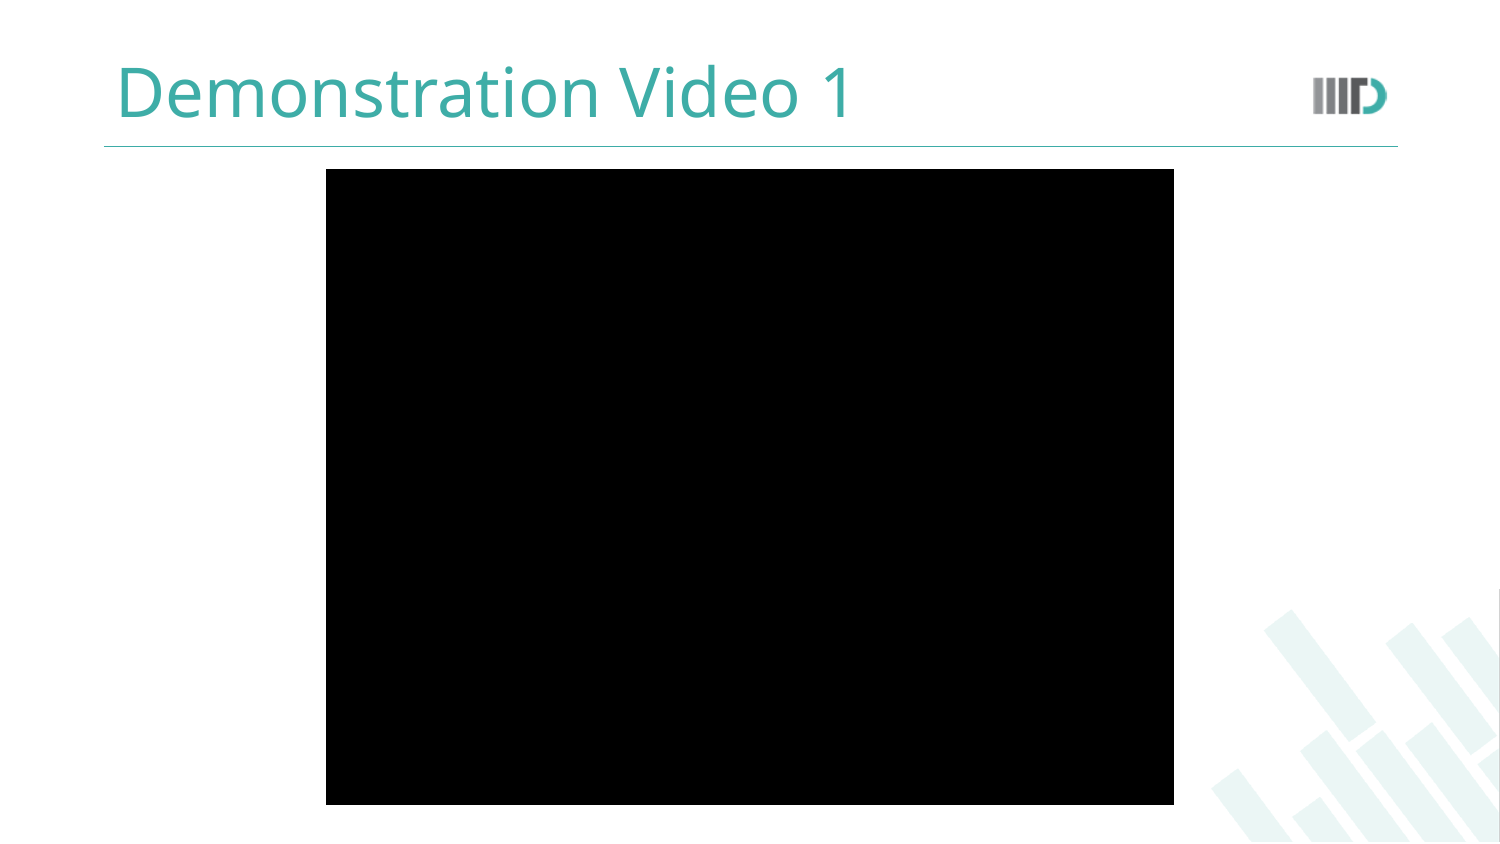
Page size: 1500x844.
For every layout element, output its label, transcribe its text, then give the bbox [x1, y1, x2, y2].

picture [326, 169, 1174, 805]
picture [1192, 589, 1500, 844]
title Demonstration Video 1 [103, 45, 1267, 147]
picture [1299, 68, 1398, 124]
